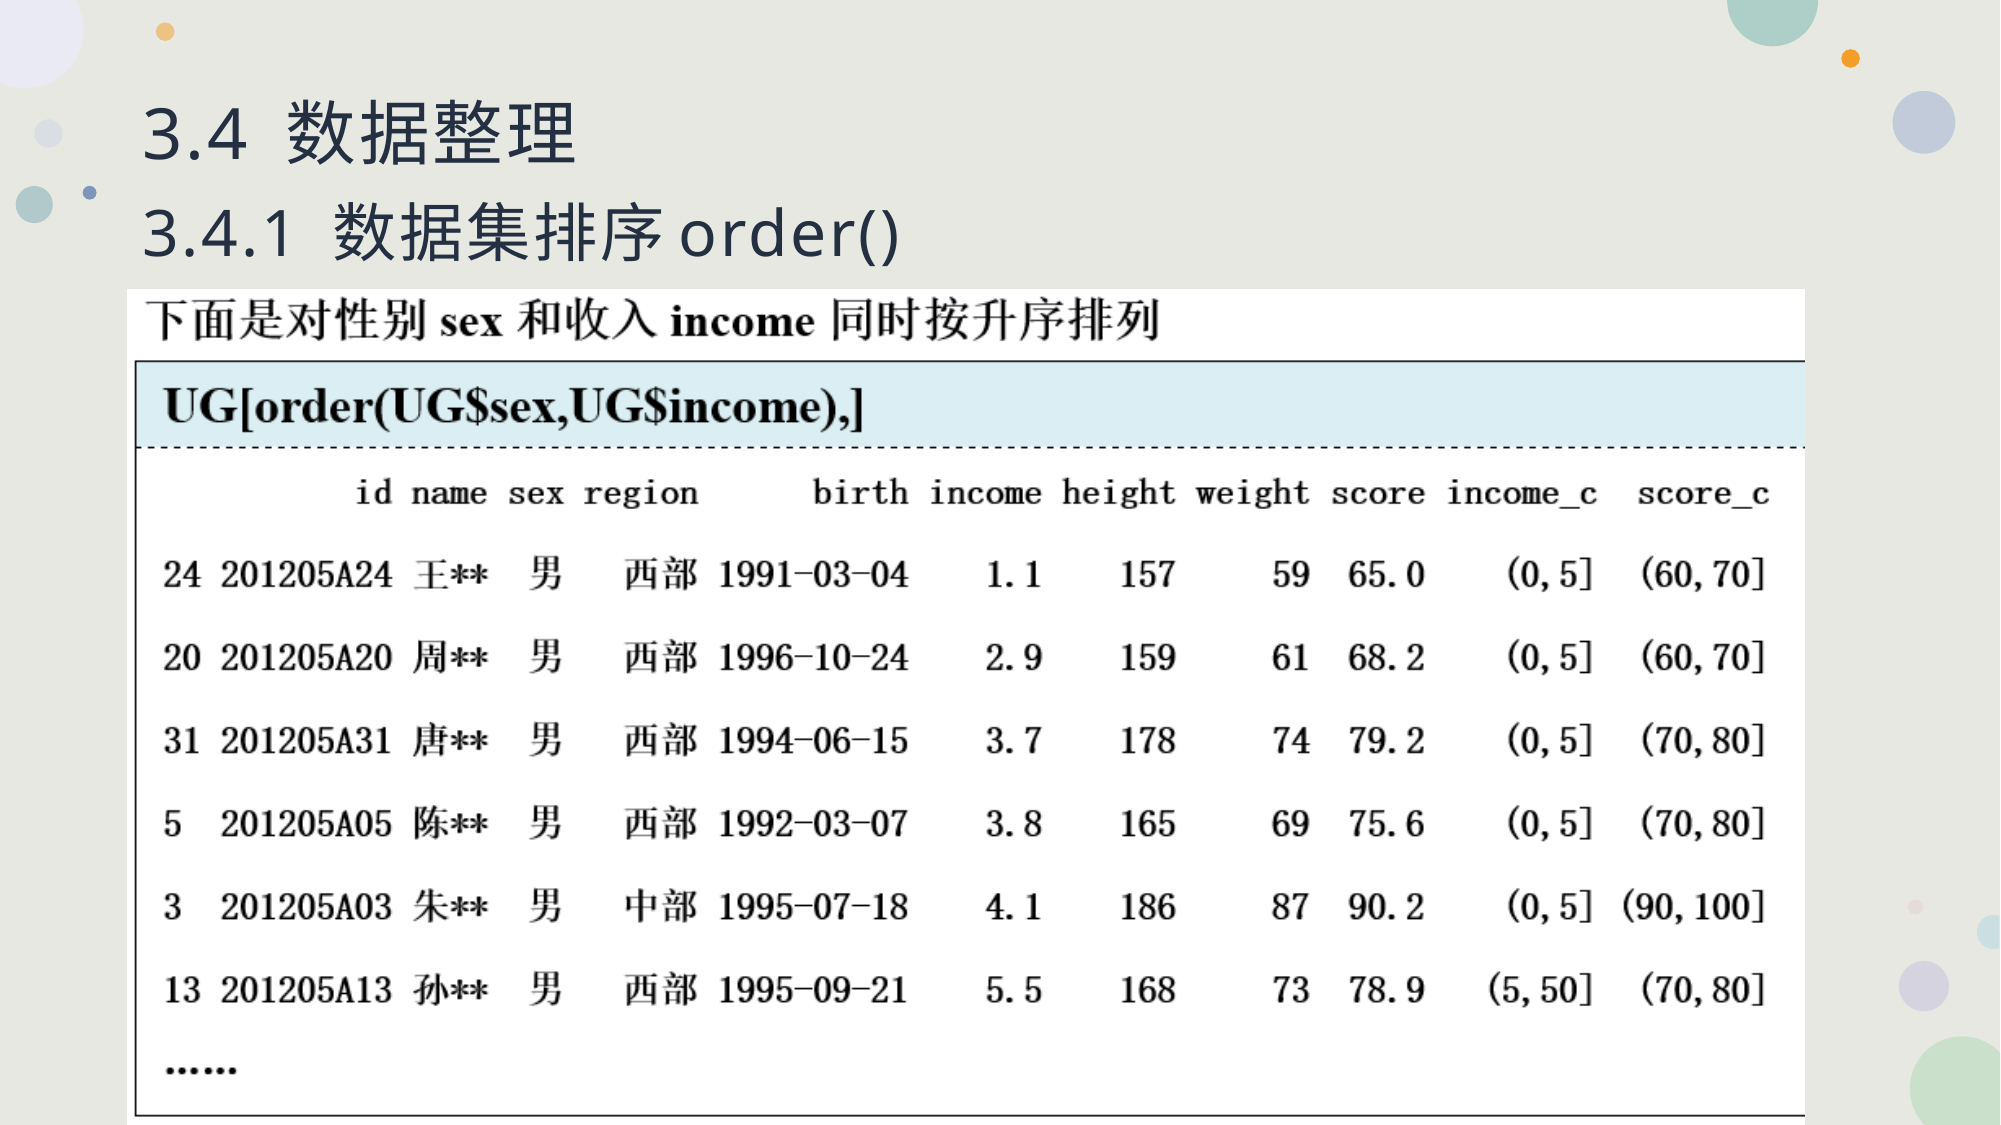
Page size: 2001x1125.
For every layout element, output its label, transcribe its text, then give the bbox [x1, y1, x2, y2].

title 3.4 数据整理 3.4.1 数据集排序order() [127, 59, 1877, 278]
picture [127, 289, 1805, 1125]
